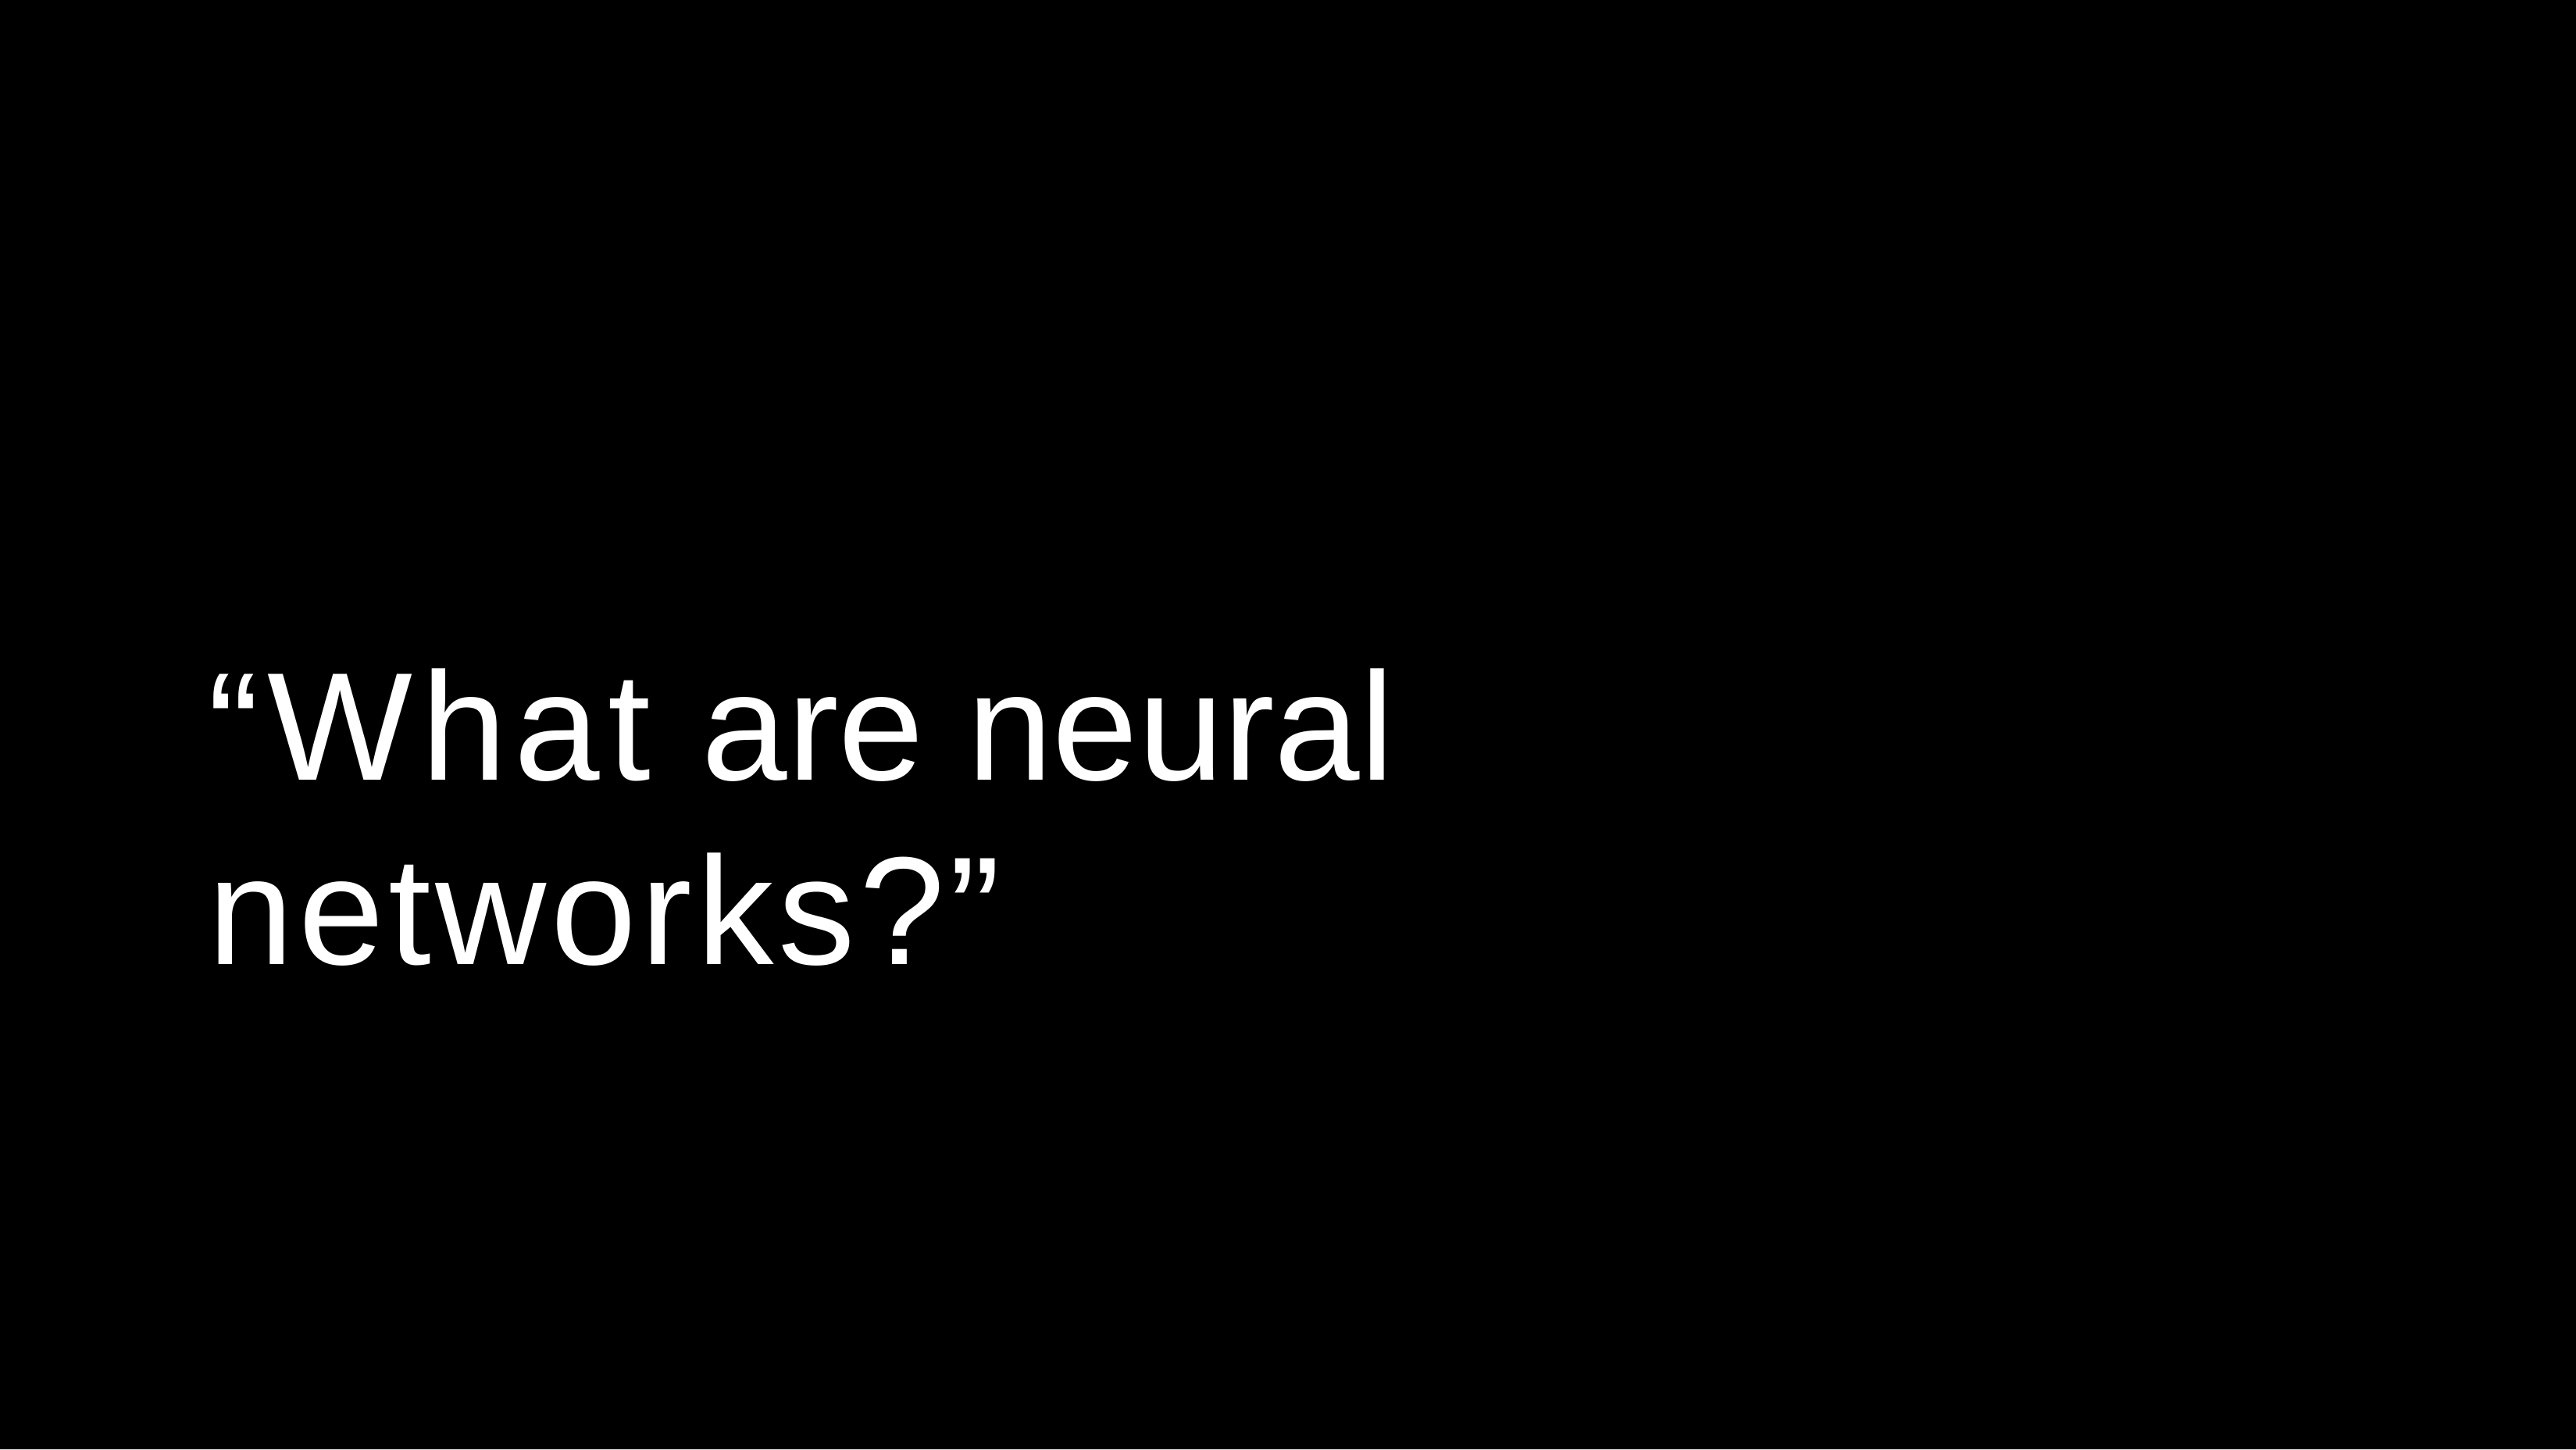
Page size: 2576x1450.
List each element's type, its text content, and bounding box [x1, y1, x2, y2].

title “What are neural networks?” [206, 623, 2210, 996]
